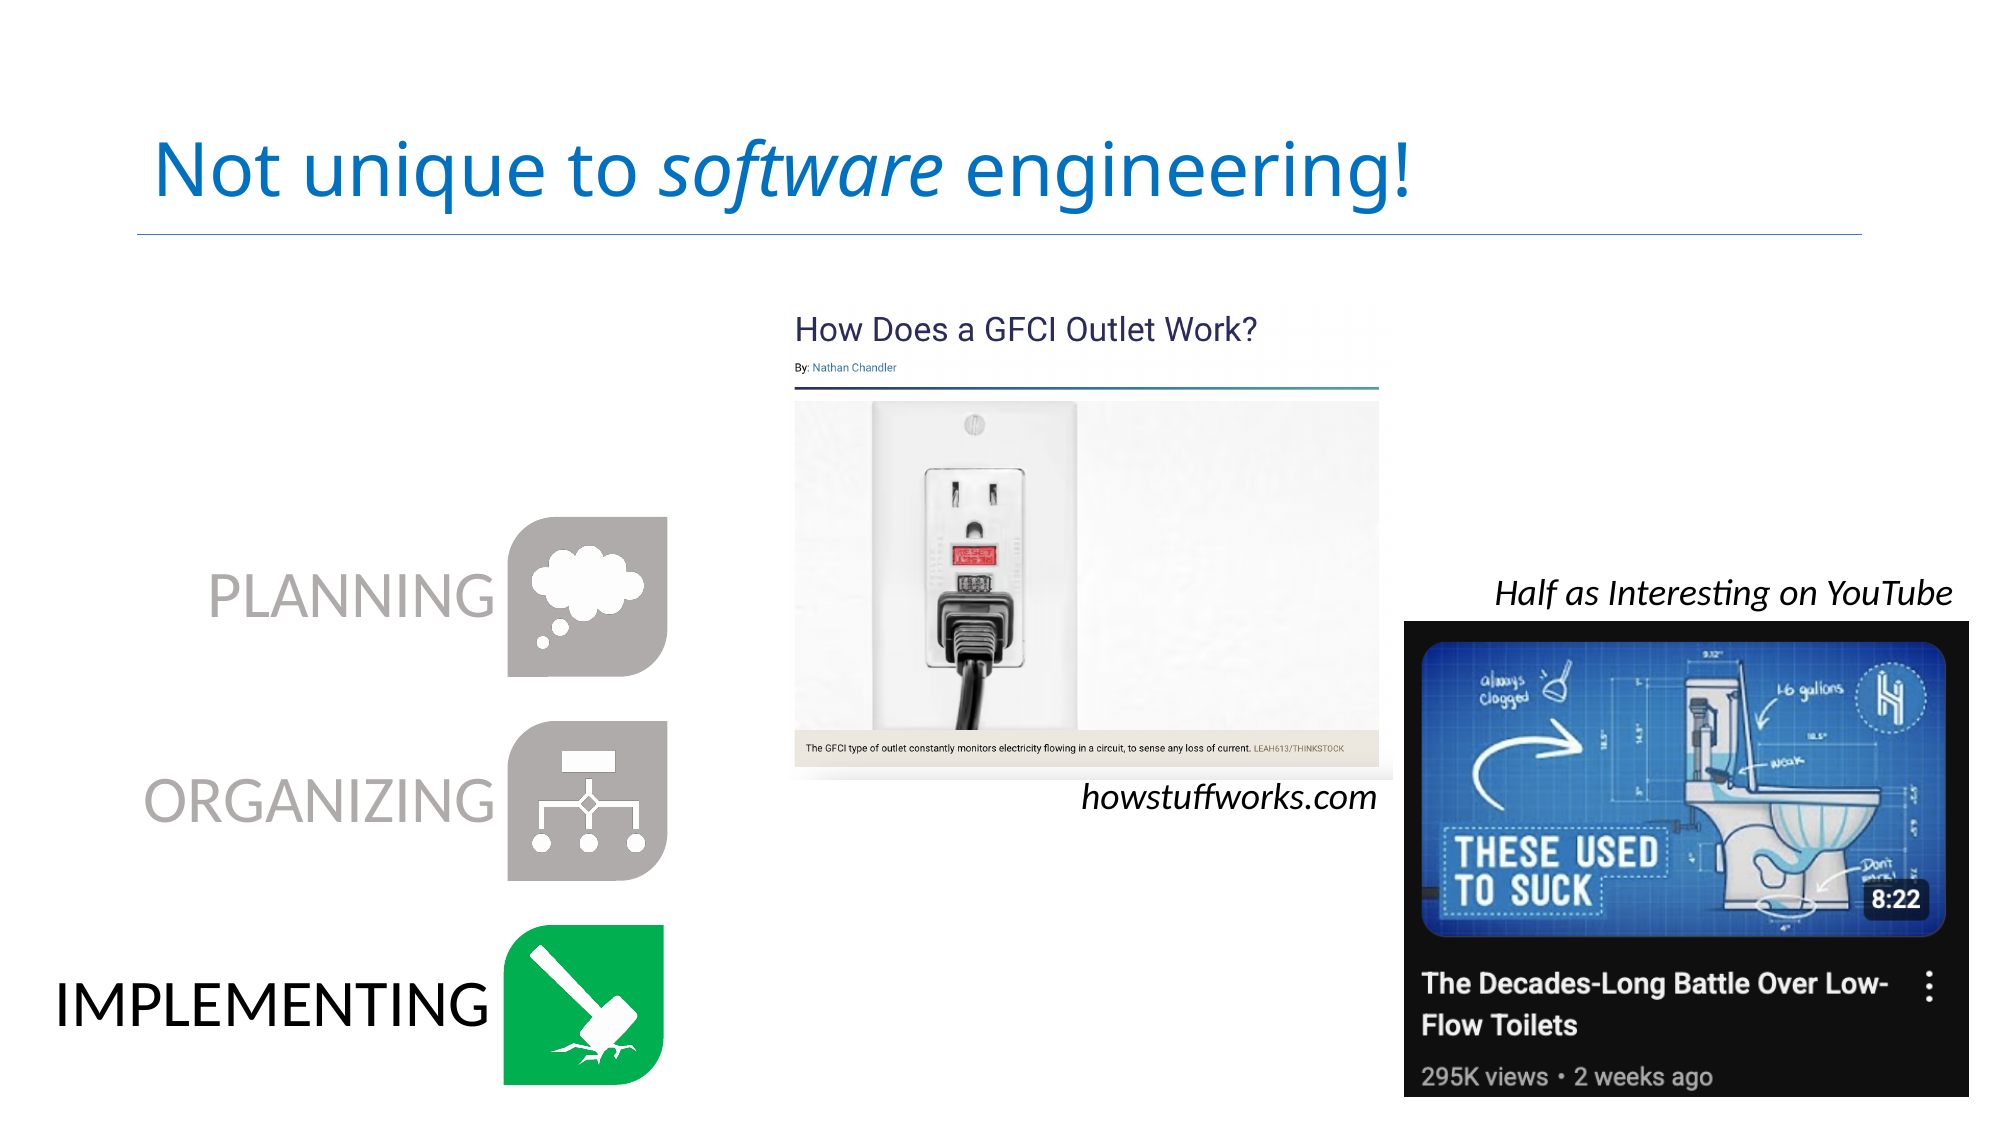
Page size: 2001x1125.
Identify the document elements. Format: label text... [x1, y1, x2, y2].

picture [1404, 621, 1969, 1097]
text_box [518, 925, 664, 1071]
text_box [507, 534, 650, 677]
text_box [524, 516, 668, 659]
title Not unique to software engineering! [137, 3, 1863, 221]
text_box Half as Interesting on YouTube [1476, 560, 1969, 621]
text_box [503, 939, 649, 1085]
picture [518, 528, 657, 666]
text_box implementing [0, 945, 491, 1064]
text_box ORGANIZING [0, 741, 497, 860]
text_box howstuffworks.com [900, 780, 1393, 825]
text_box [535, 721, 668, 851]
picture [787, 304, 1393, 780]
text_box PLANNING [0, 537, 497, 656]
picture [517, 938, 650, 1072]
text_box [507, 746, 641, 881]
picture [513, 725, 664, 876]
